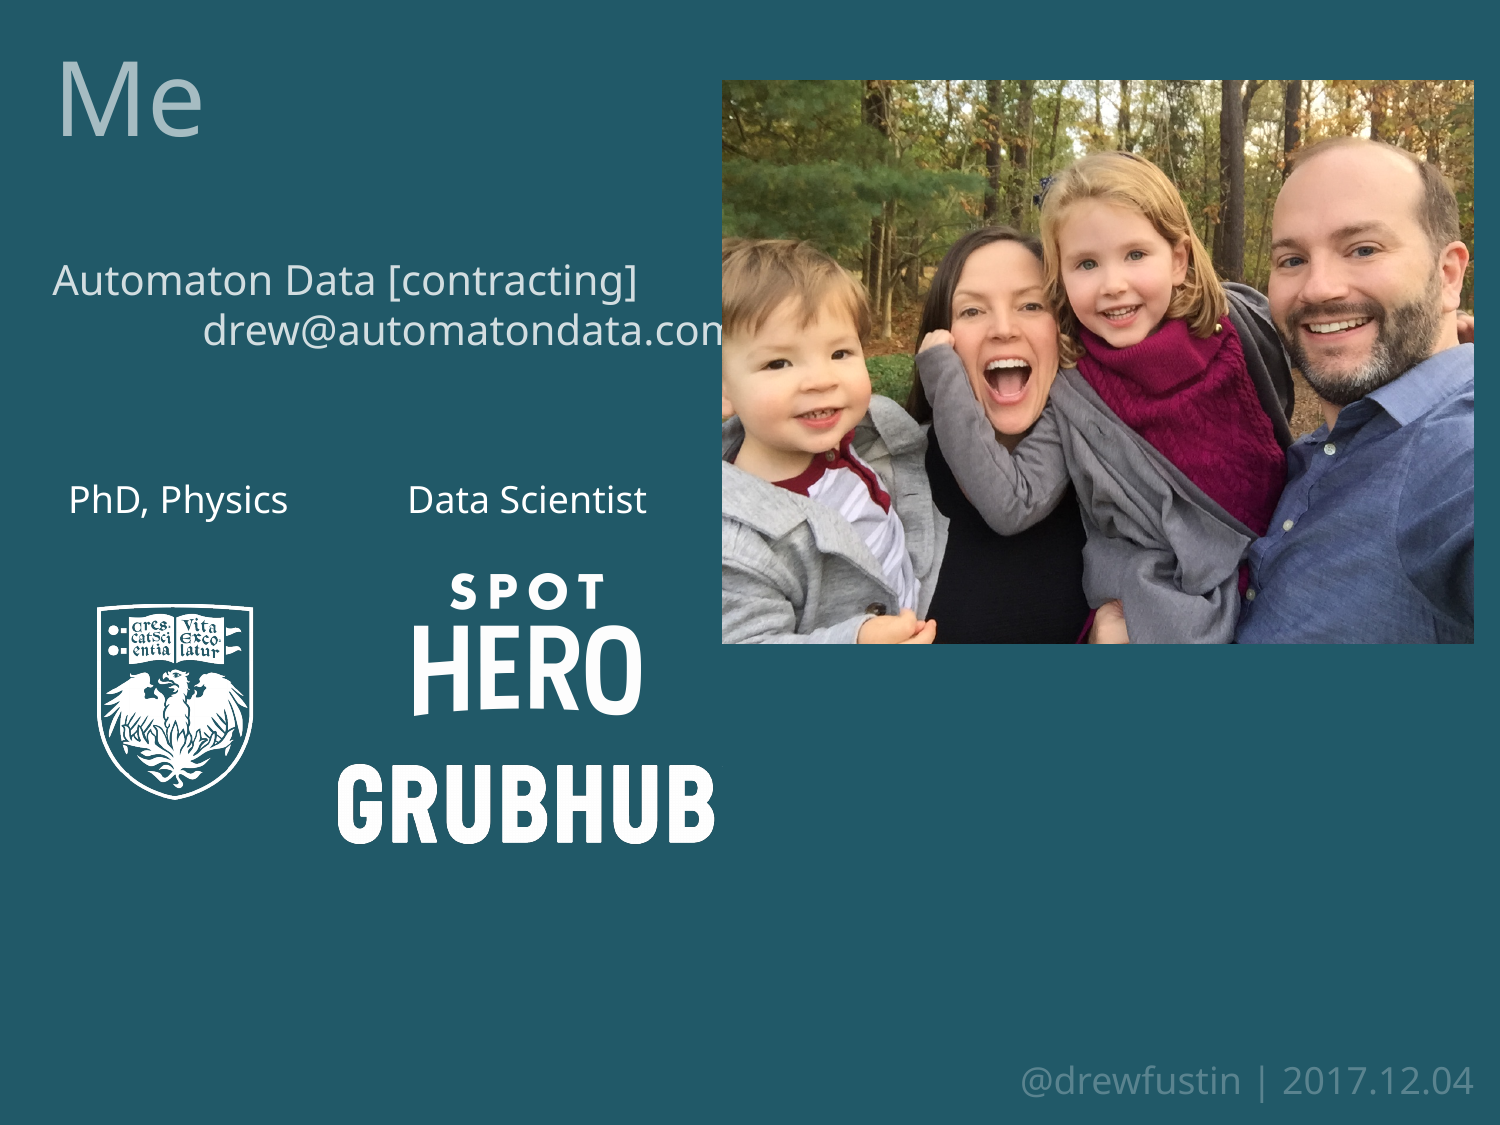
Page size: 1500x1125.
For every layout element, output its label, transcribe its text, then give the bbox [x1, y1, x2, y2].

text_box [0, 467, 723, 855]
picture [722, 80, 1474, 645]
text_box Me [38, 24, 1409, 165]
text_box @drewfustin | 2017.12.04 [520, 1049, 1490, 1110]
text_box Automaton Data [contracting] drew@automatondata.com [37, 246, 717, 362]
